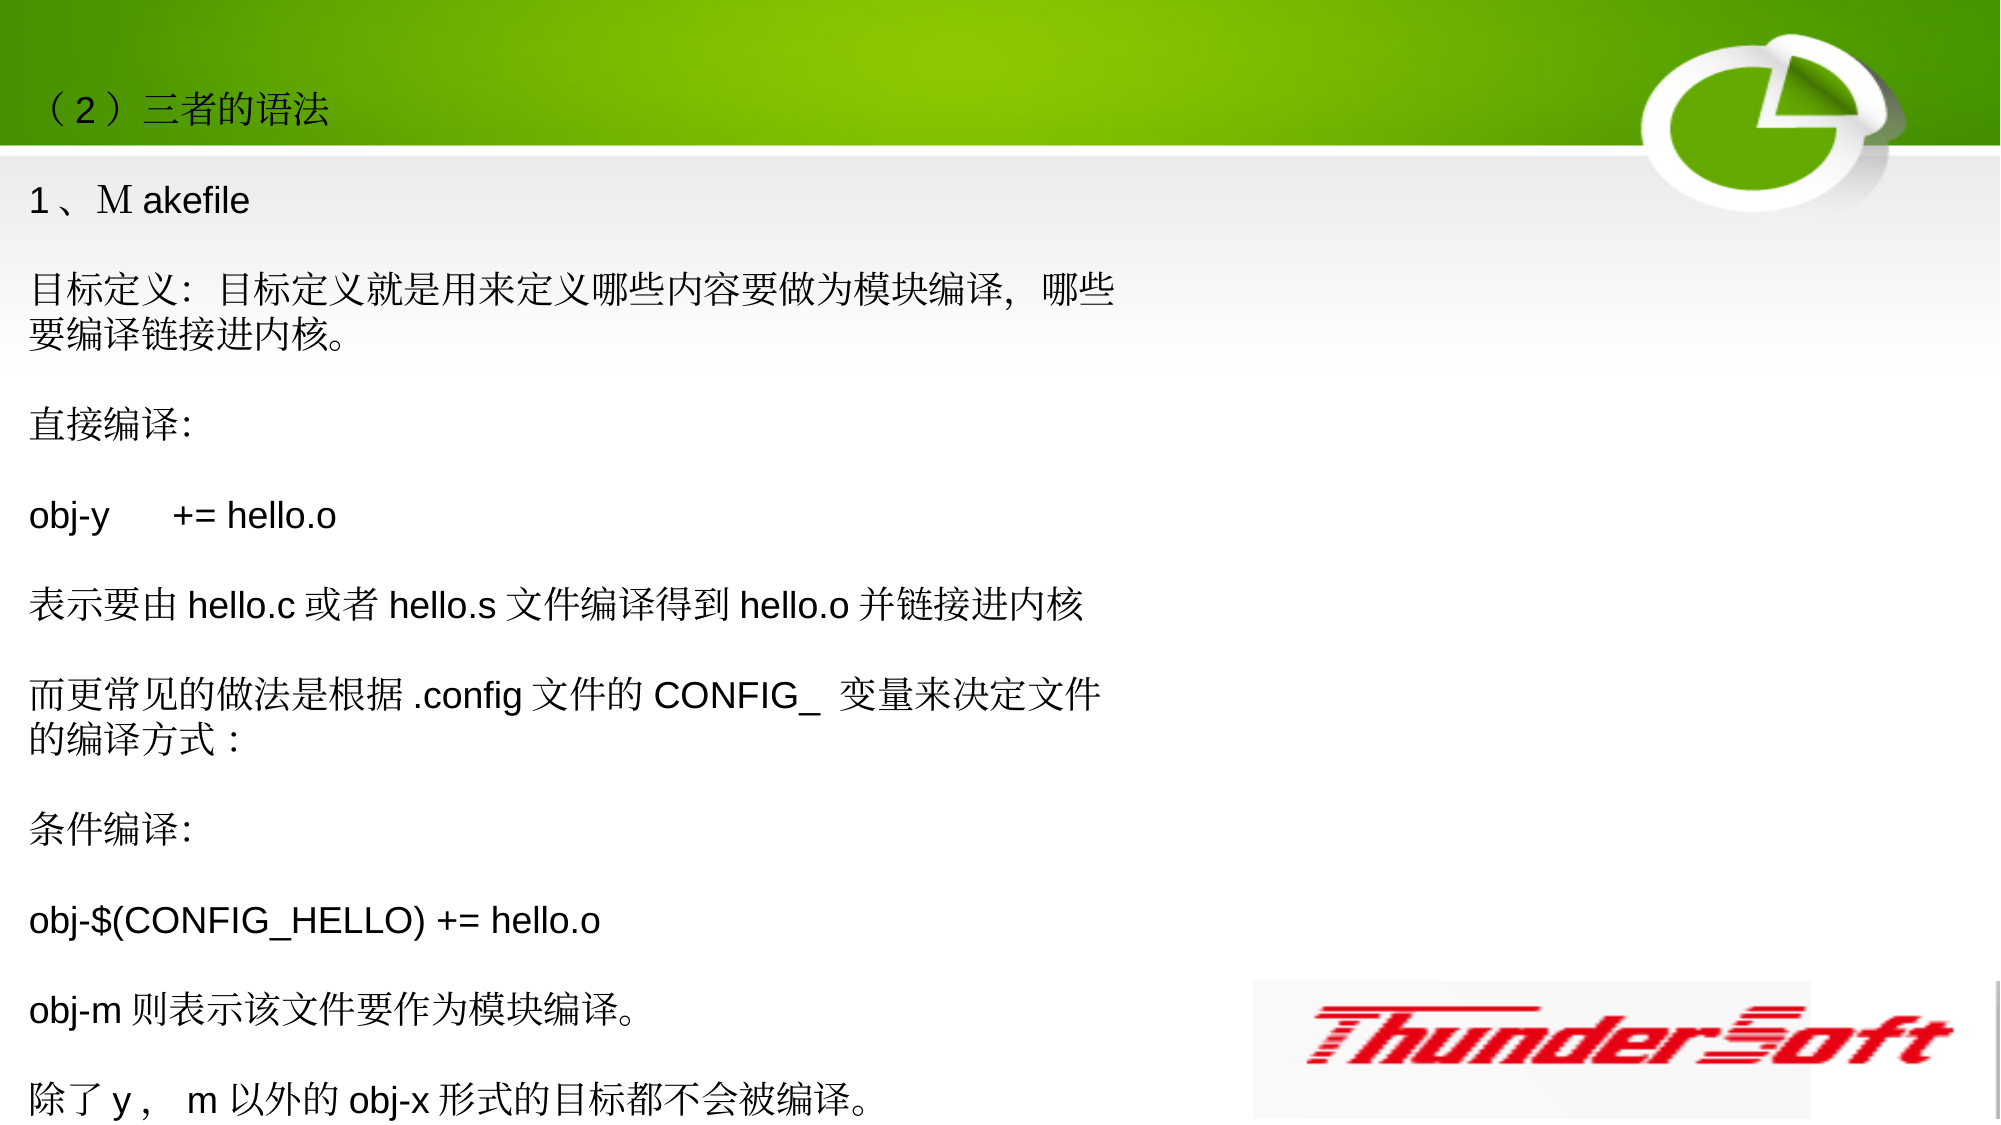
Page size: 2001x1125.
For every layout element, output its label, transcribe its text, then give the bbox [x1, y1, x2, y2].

picture [0, 0, 2001, 1125]
text_box （2）三者的语法 1、Ｍakefile 目标定义：目标定义就是用来定义哪些内容要做为模块编译，哪些要编译链接进内核。 直接编译： obj-y += hello.o 表示要由hello.c或者hello.s文件编译得到hello.o并链接进内核 而更常见的做法是根据.config文件的CONFIG_ 变量来决定文件的编译方式 ： 条件编译： obj-$(CONFIG_HELLO) += hello.o obj-m则表示该文件要作为模块编译。 除了y，m以外的obj-x形式的目标都不会被编译。 [13, 78, 1144, 1125]
